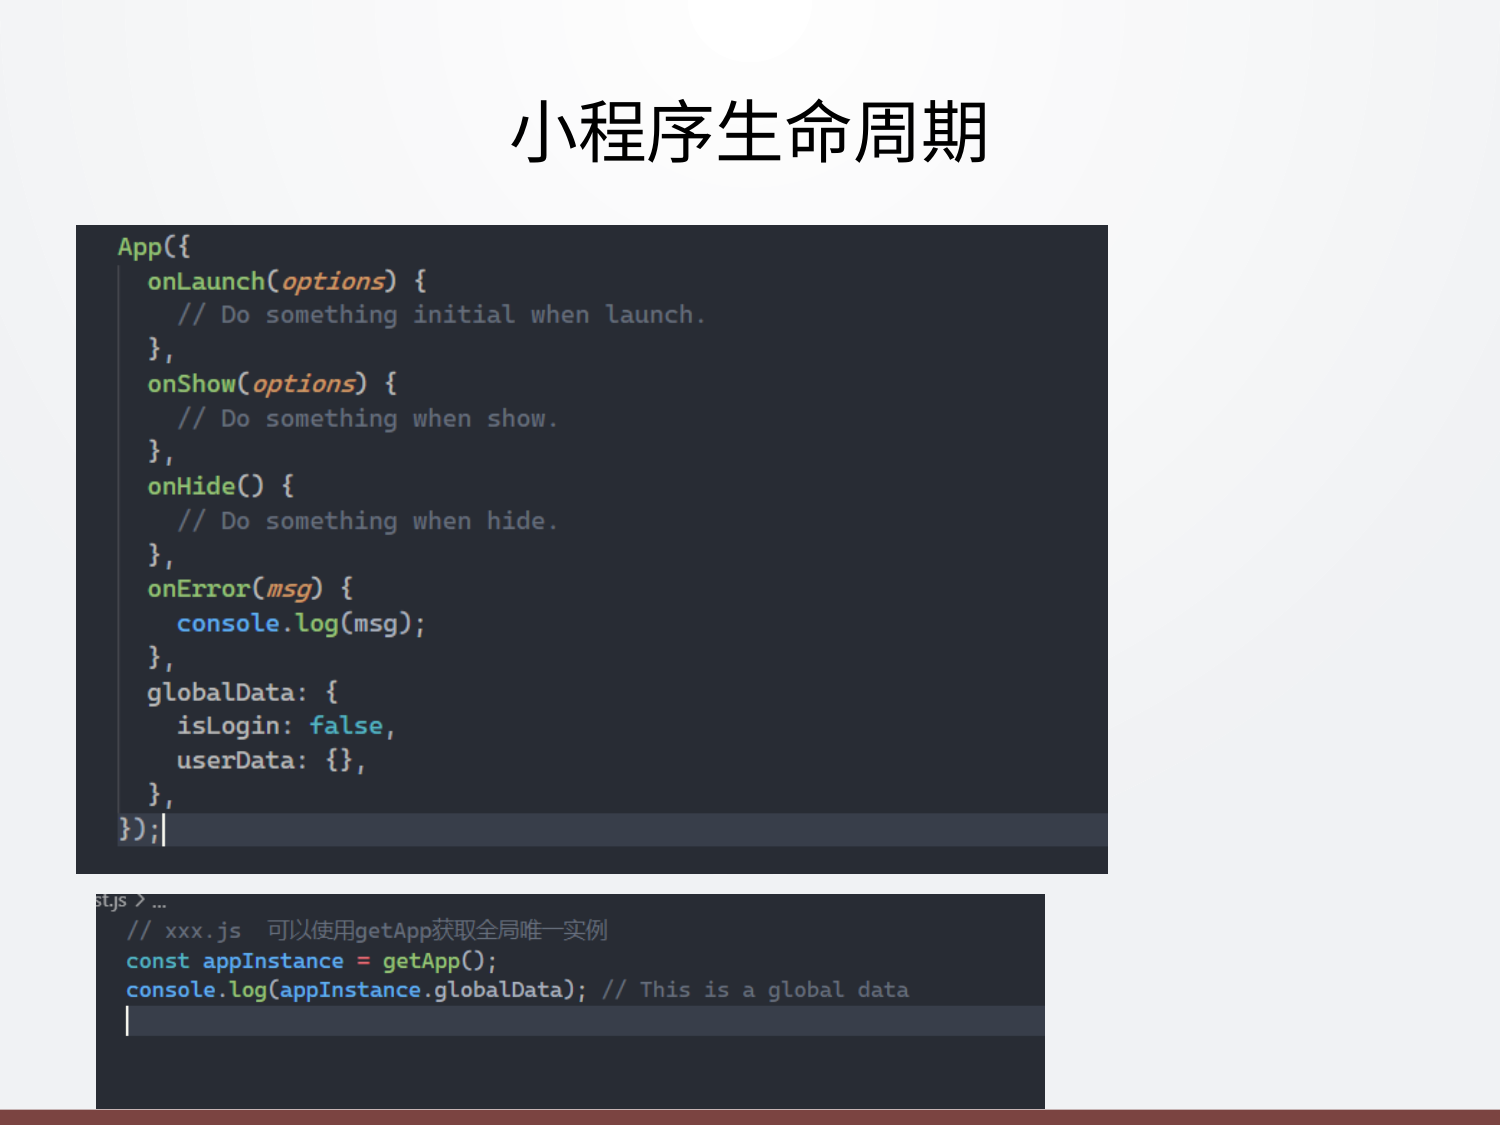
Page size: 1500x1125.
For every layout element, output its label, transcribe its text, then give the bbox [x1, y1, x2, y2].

title 小程序生命周期 [76, 66, 1424, 205]
picture [96, 894, 1045, 1109]
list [76, 225, 1108, 874]
